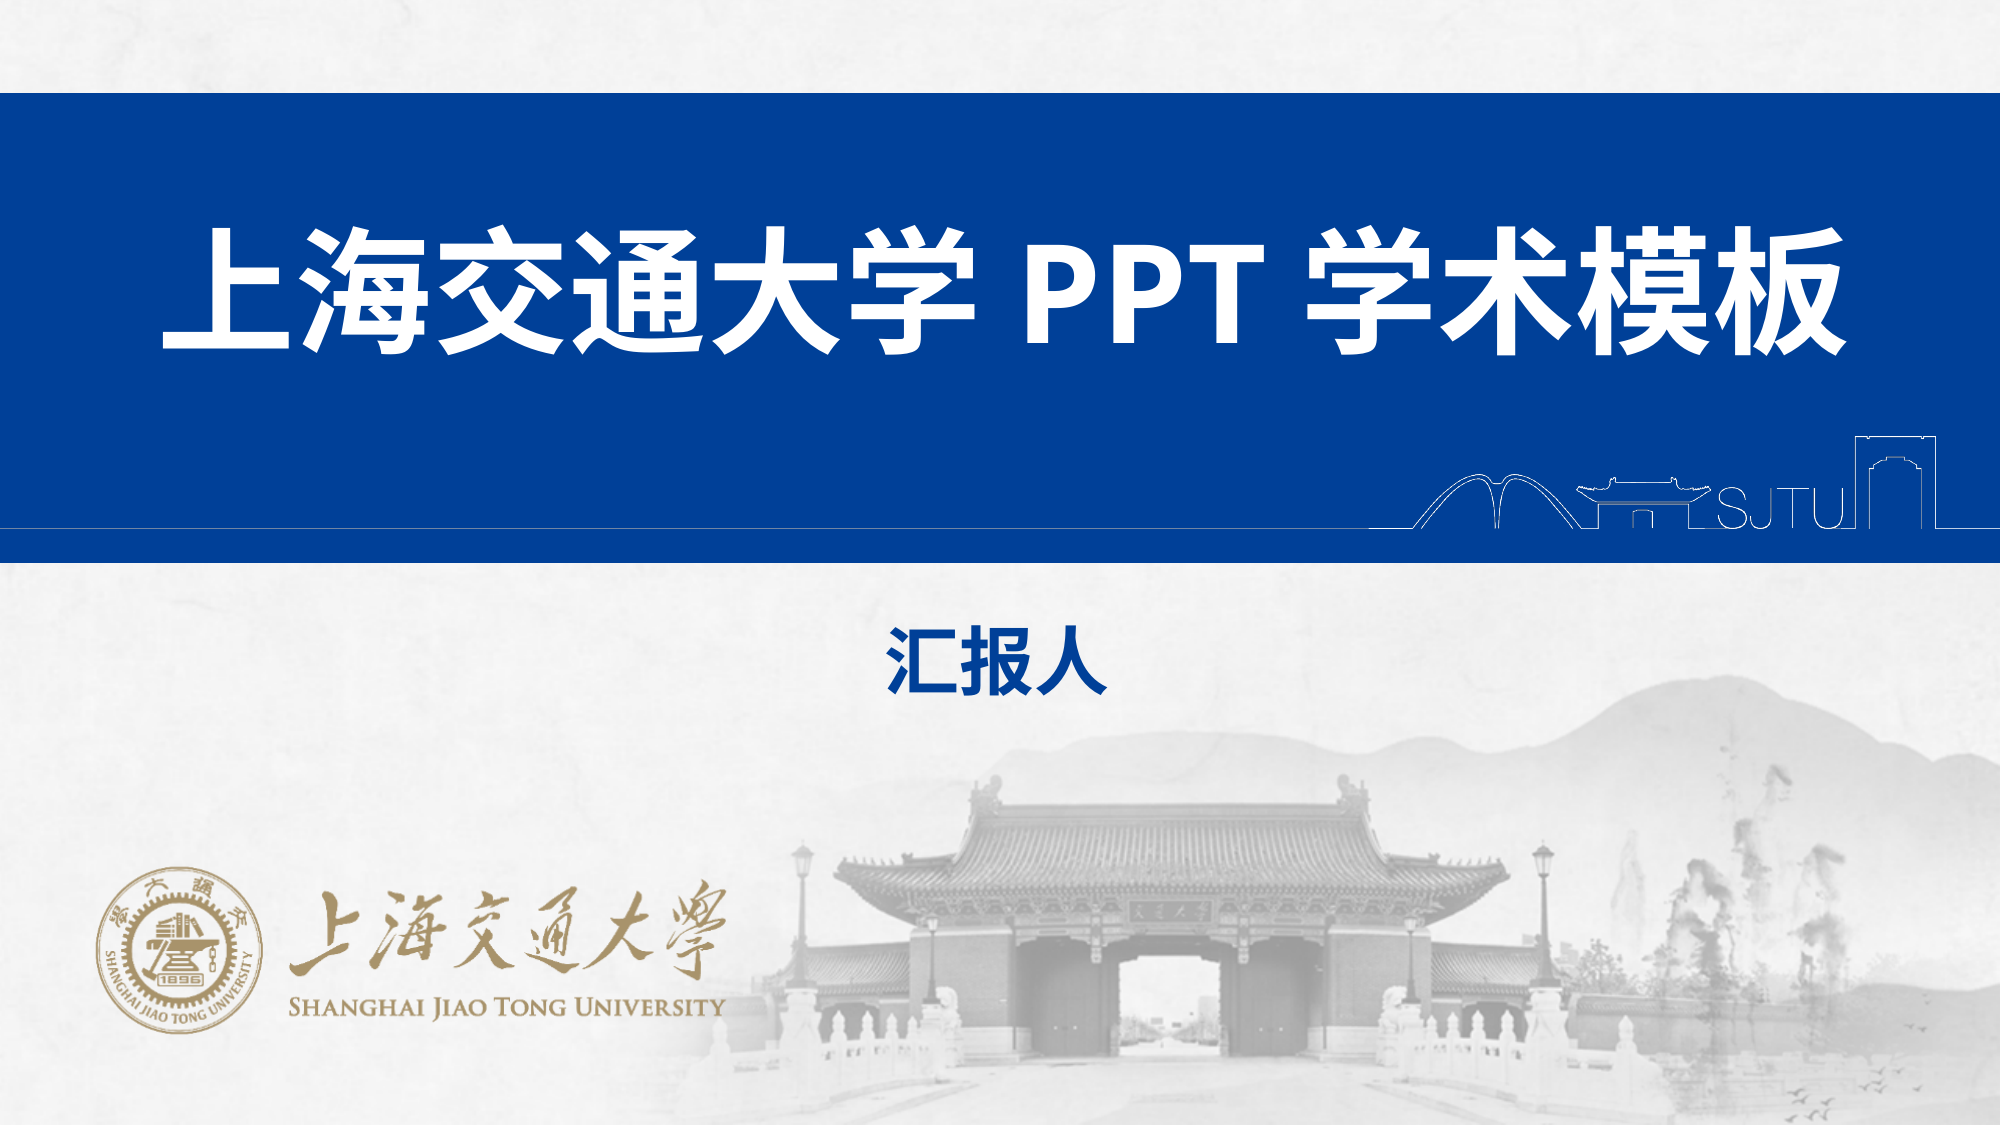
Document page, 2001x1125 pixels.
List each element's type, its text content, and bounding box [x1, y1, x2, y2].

picture [0, 436, 2000, 529]
text_box 汇报人 [390, 596, 1603, 723]
text_box 上海交通大学PPT学术模板 [103, 180, 1905, 418]
